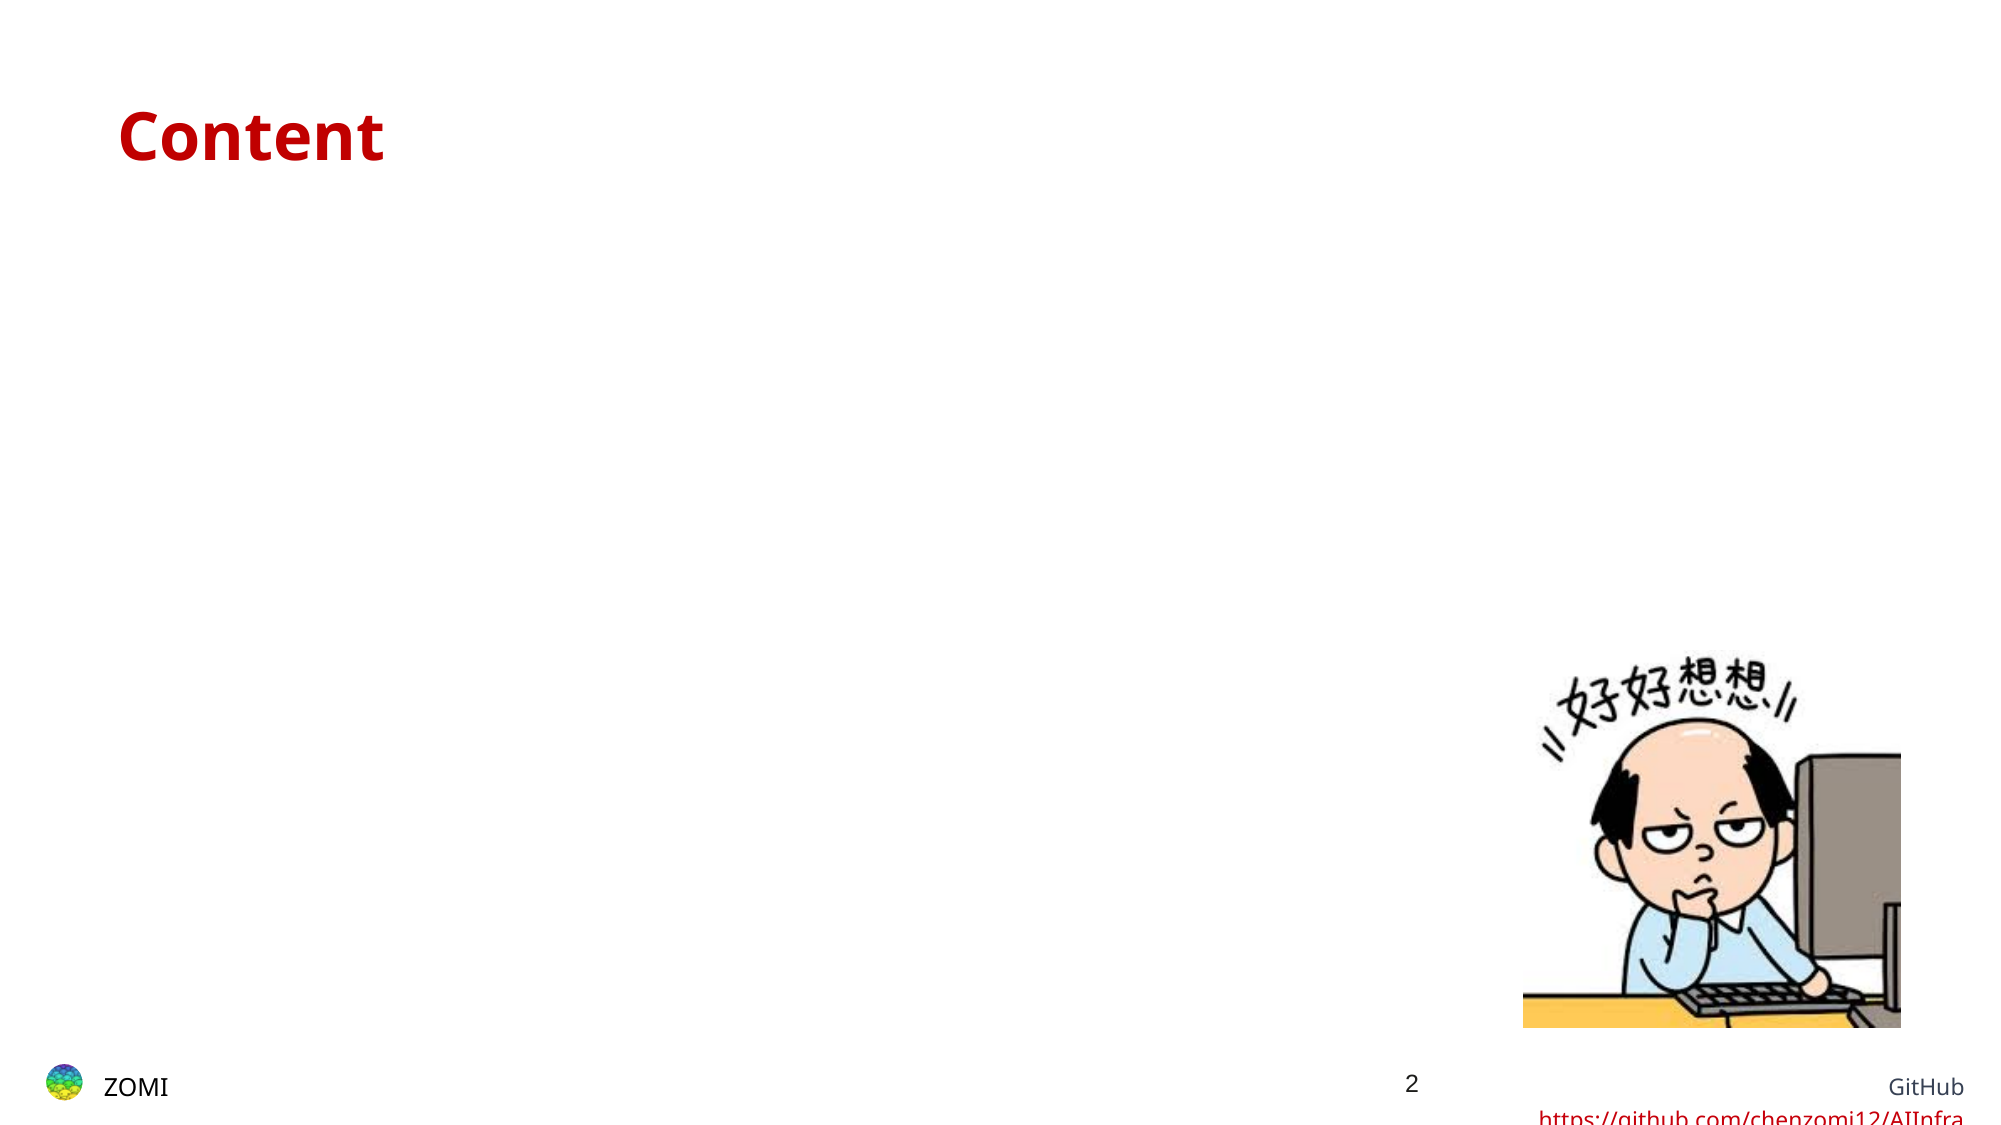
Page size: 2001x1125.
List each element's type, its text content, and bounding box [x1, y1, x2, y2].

title Content [102, 85, 1901, 183]
picture [47, 1065, 82, 1100]
picture [1523, 649, 1902, 1028]
